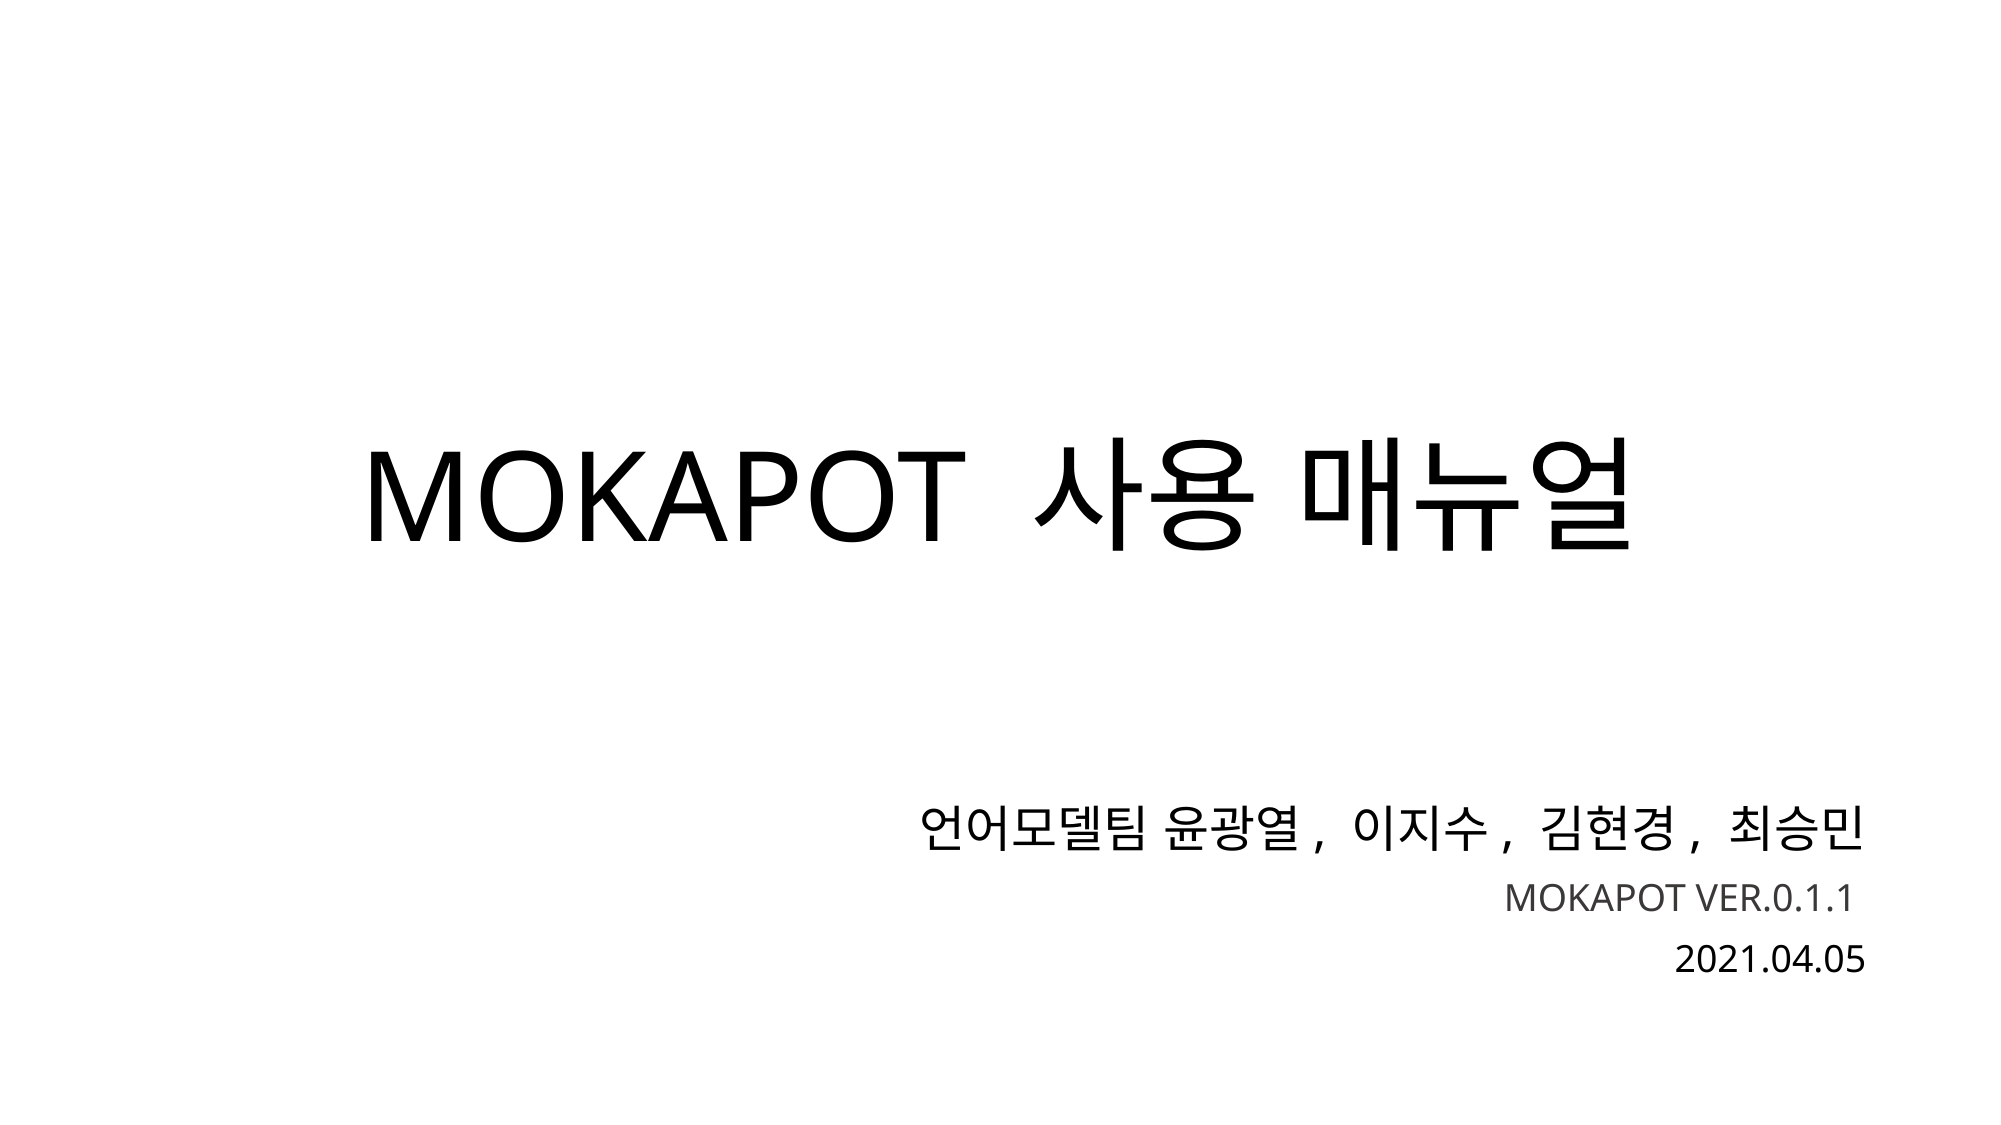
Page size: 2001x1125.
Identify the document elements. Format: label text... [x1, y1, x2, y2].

title MOKAPOT 사용 매뉴얼 [249, 184, 1750, 576]
subtitle 언어모델팀 윤광열, 이지수, 김현경, 최승민 MOKAPOT VER.0.1.1 2021.04.05 [381, 796, 1882, 1069]
